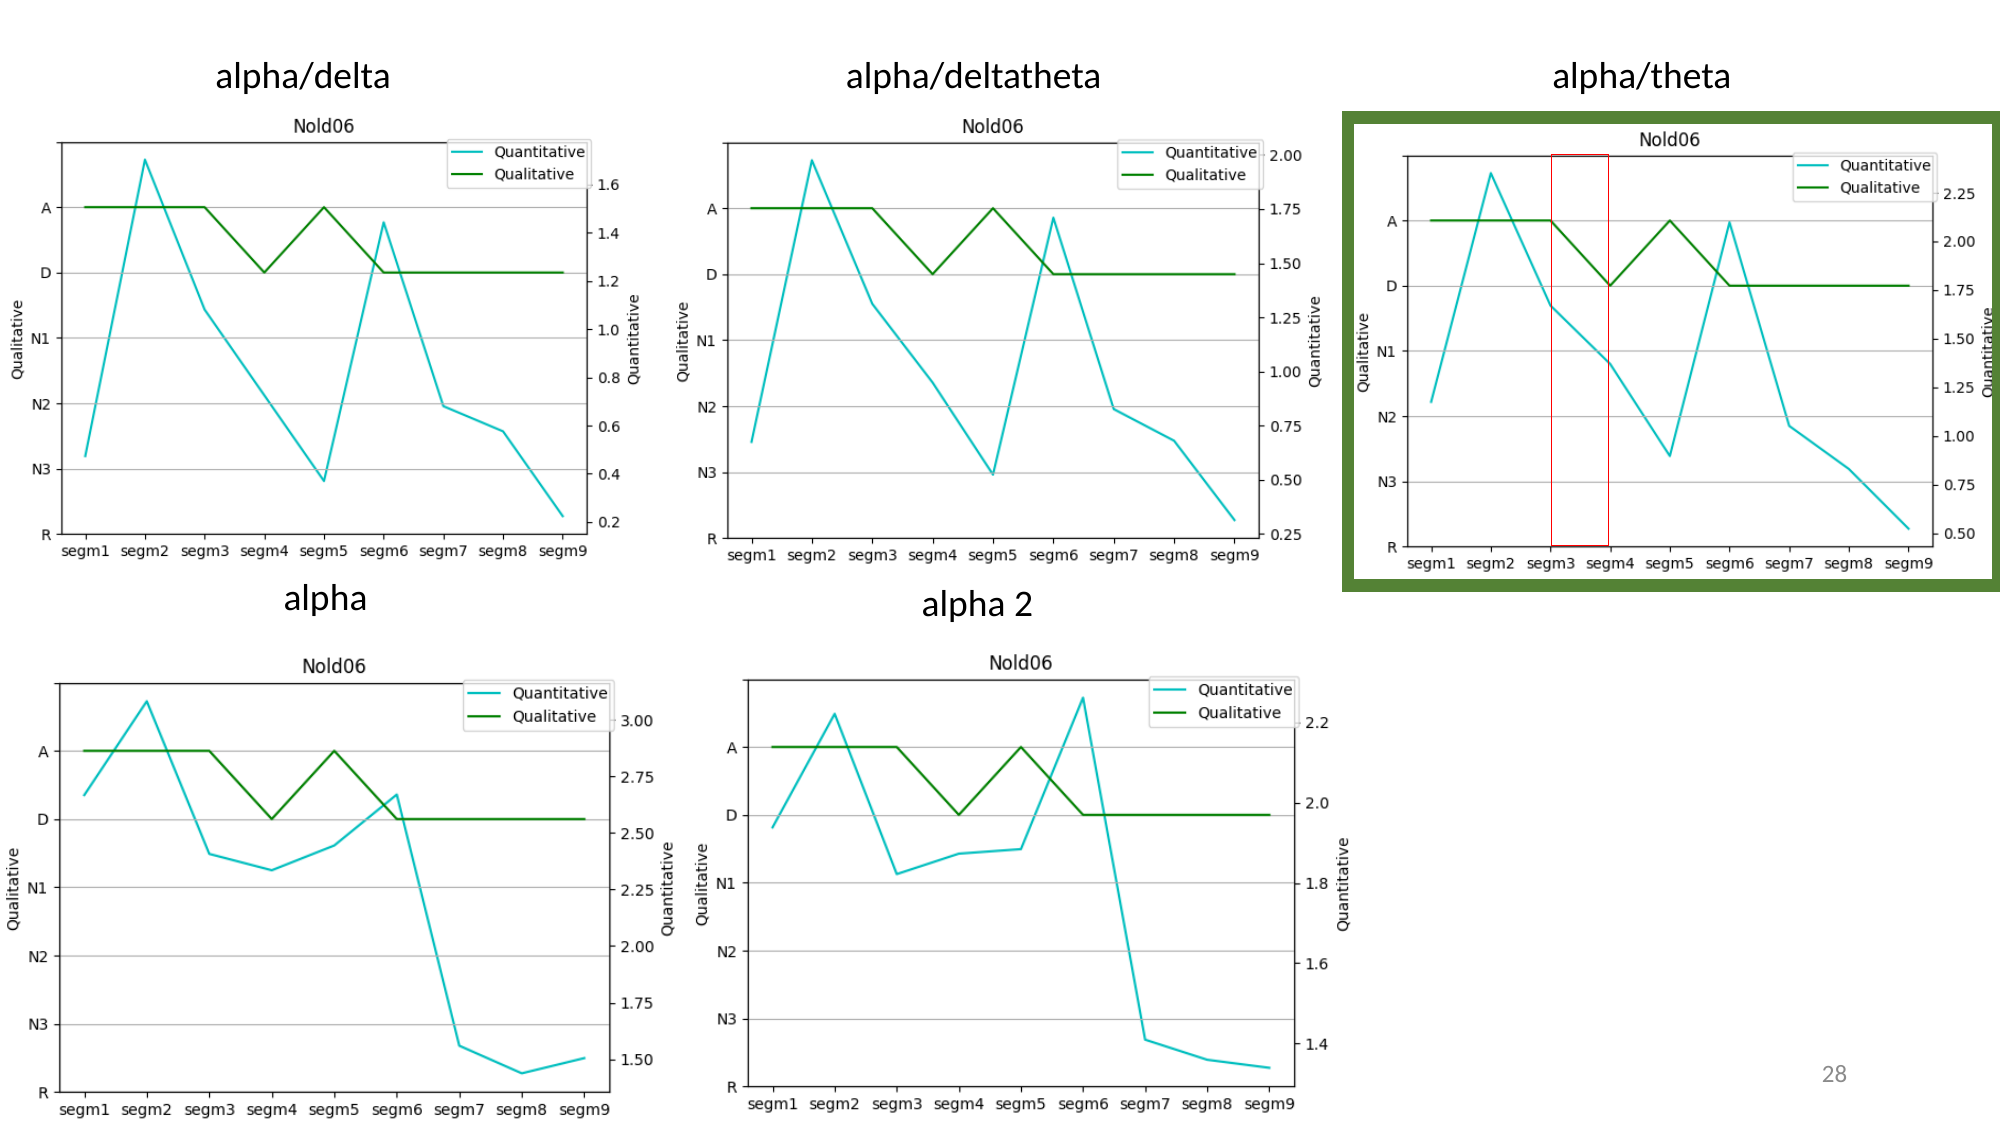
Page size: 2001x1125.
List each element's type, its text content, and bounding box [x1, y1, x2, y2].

text_box alpha/theta [1537, 43, 1843, 103]
text_box [1347, 116, 1999, 587]
text_box alpha/delta [200, 43, 430, 103]
text_box alpha/deltatheta [831, 43, 1136, 103]
picture [5, 651, 677, 1125]
slide_number 28 [1412, 1042, 1863, 1103]
text_box alpha [268, 572, 498, 625]
picture [685, 651, 1357, 1117]
picture [676, 117, 1324, 570]
picture [1348, 124, 1996, 577]
text_box alpha 2 [906, 571, 1136, 632]
picture [0, 103, 647, 572]
